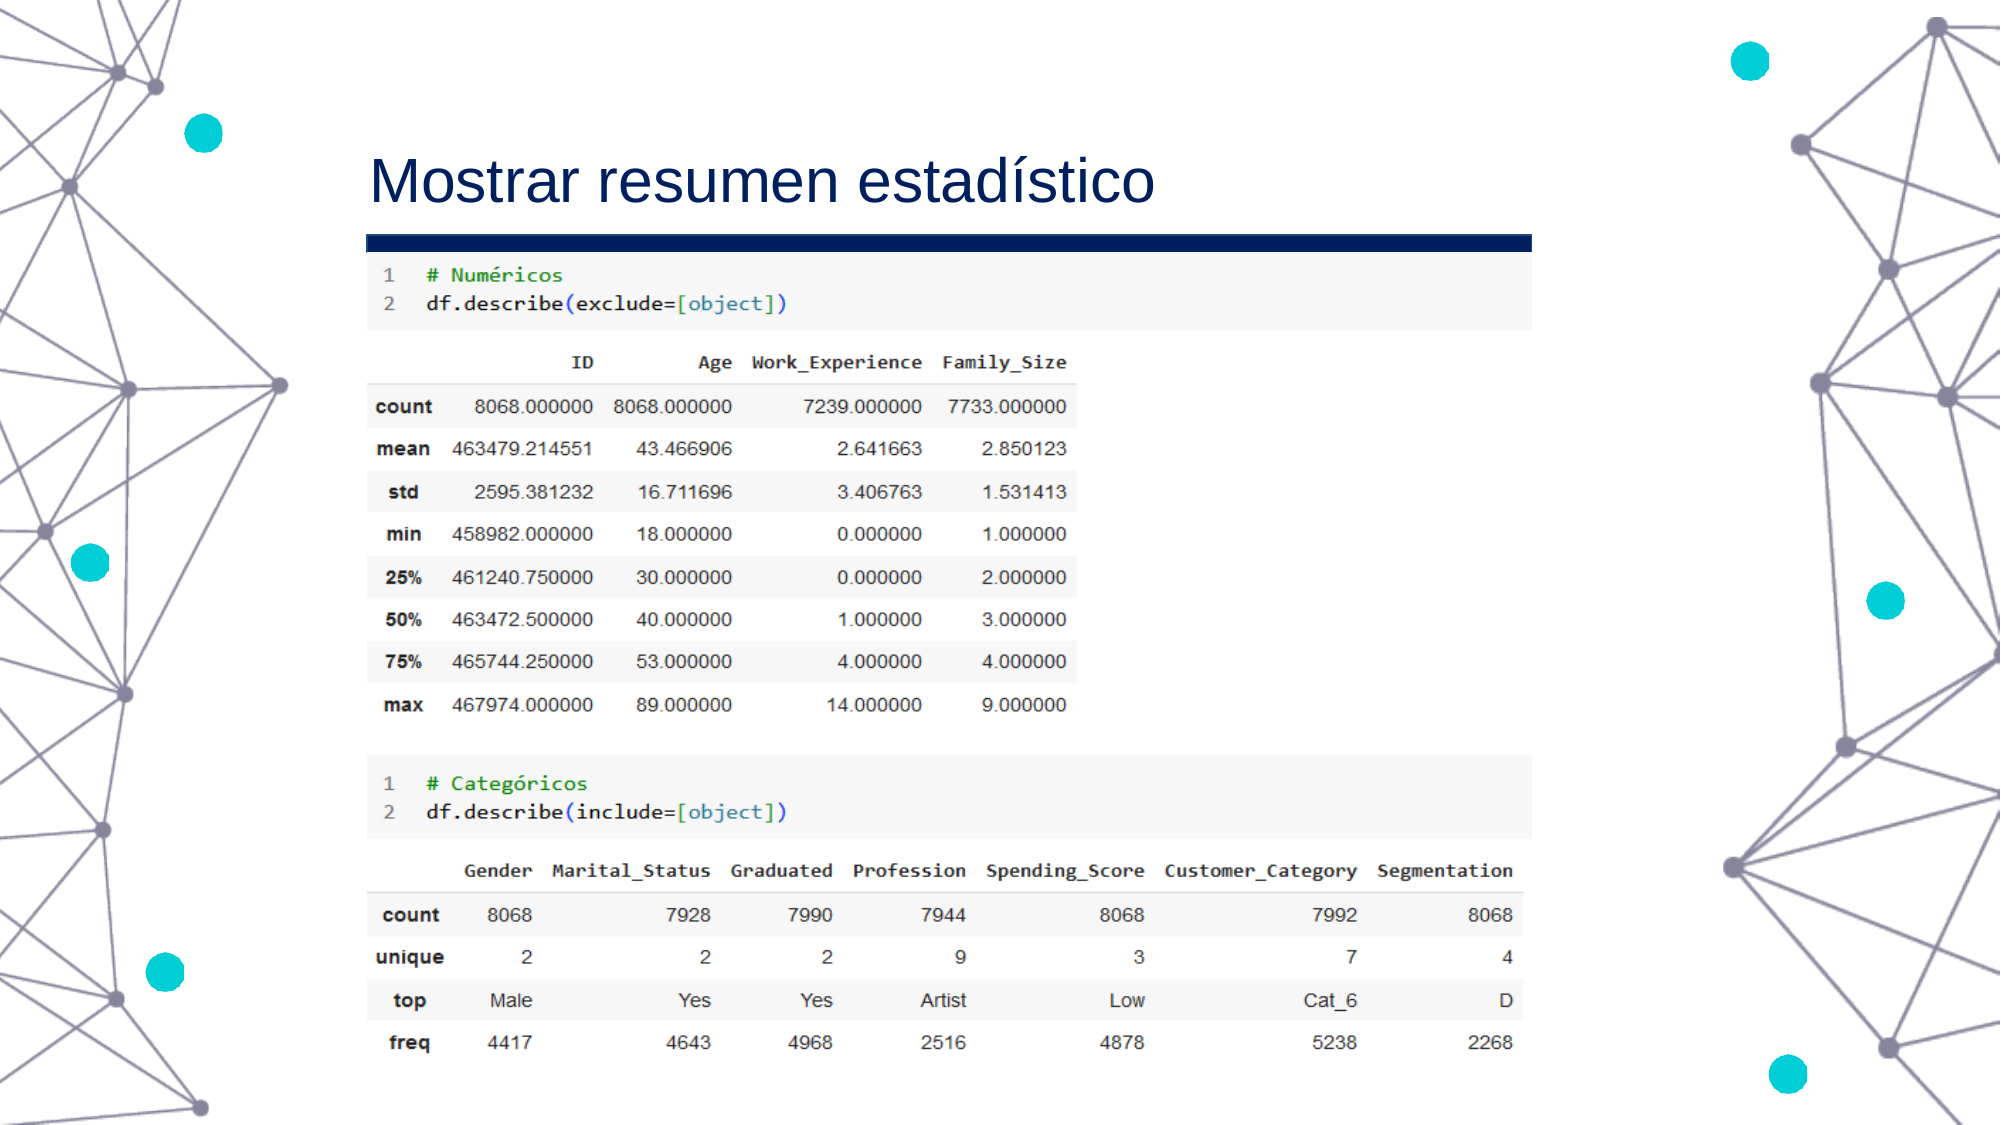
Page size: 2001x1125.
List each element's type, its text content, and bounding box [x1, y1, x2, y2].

picture [0, 0, 290, 1125]
picture [366, 252, 1532, 1076]
text_box [367, 235, 1532, 252]
picture [1723, 17, 2000, 1125]
title Mostrar resumen estadístico [367, 137, 1350, 235]
